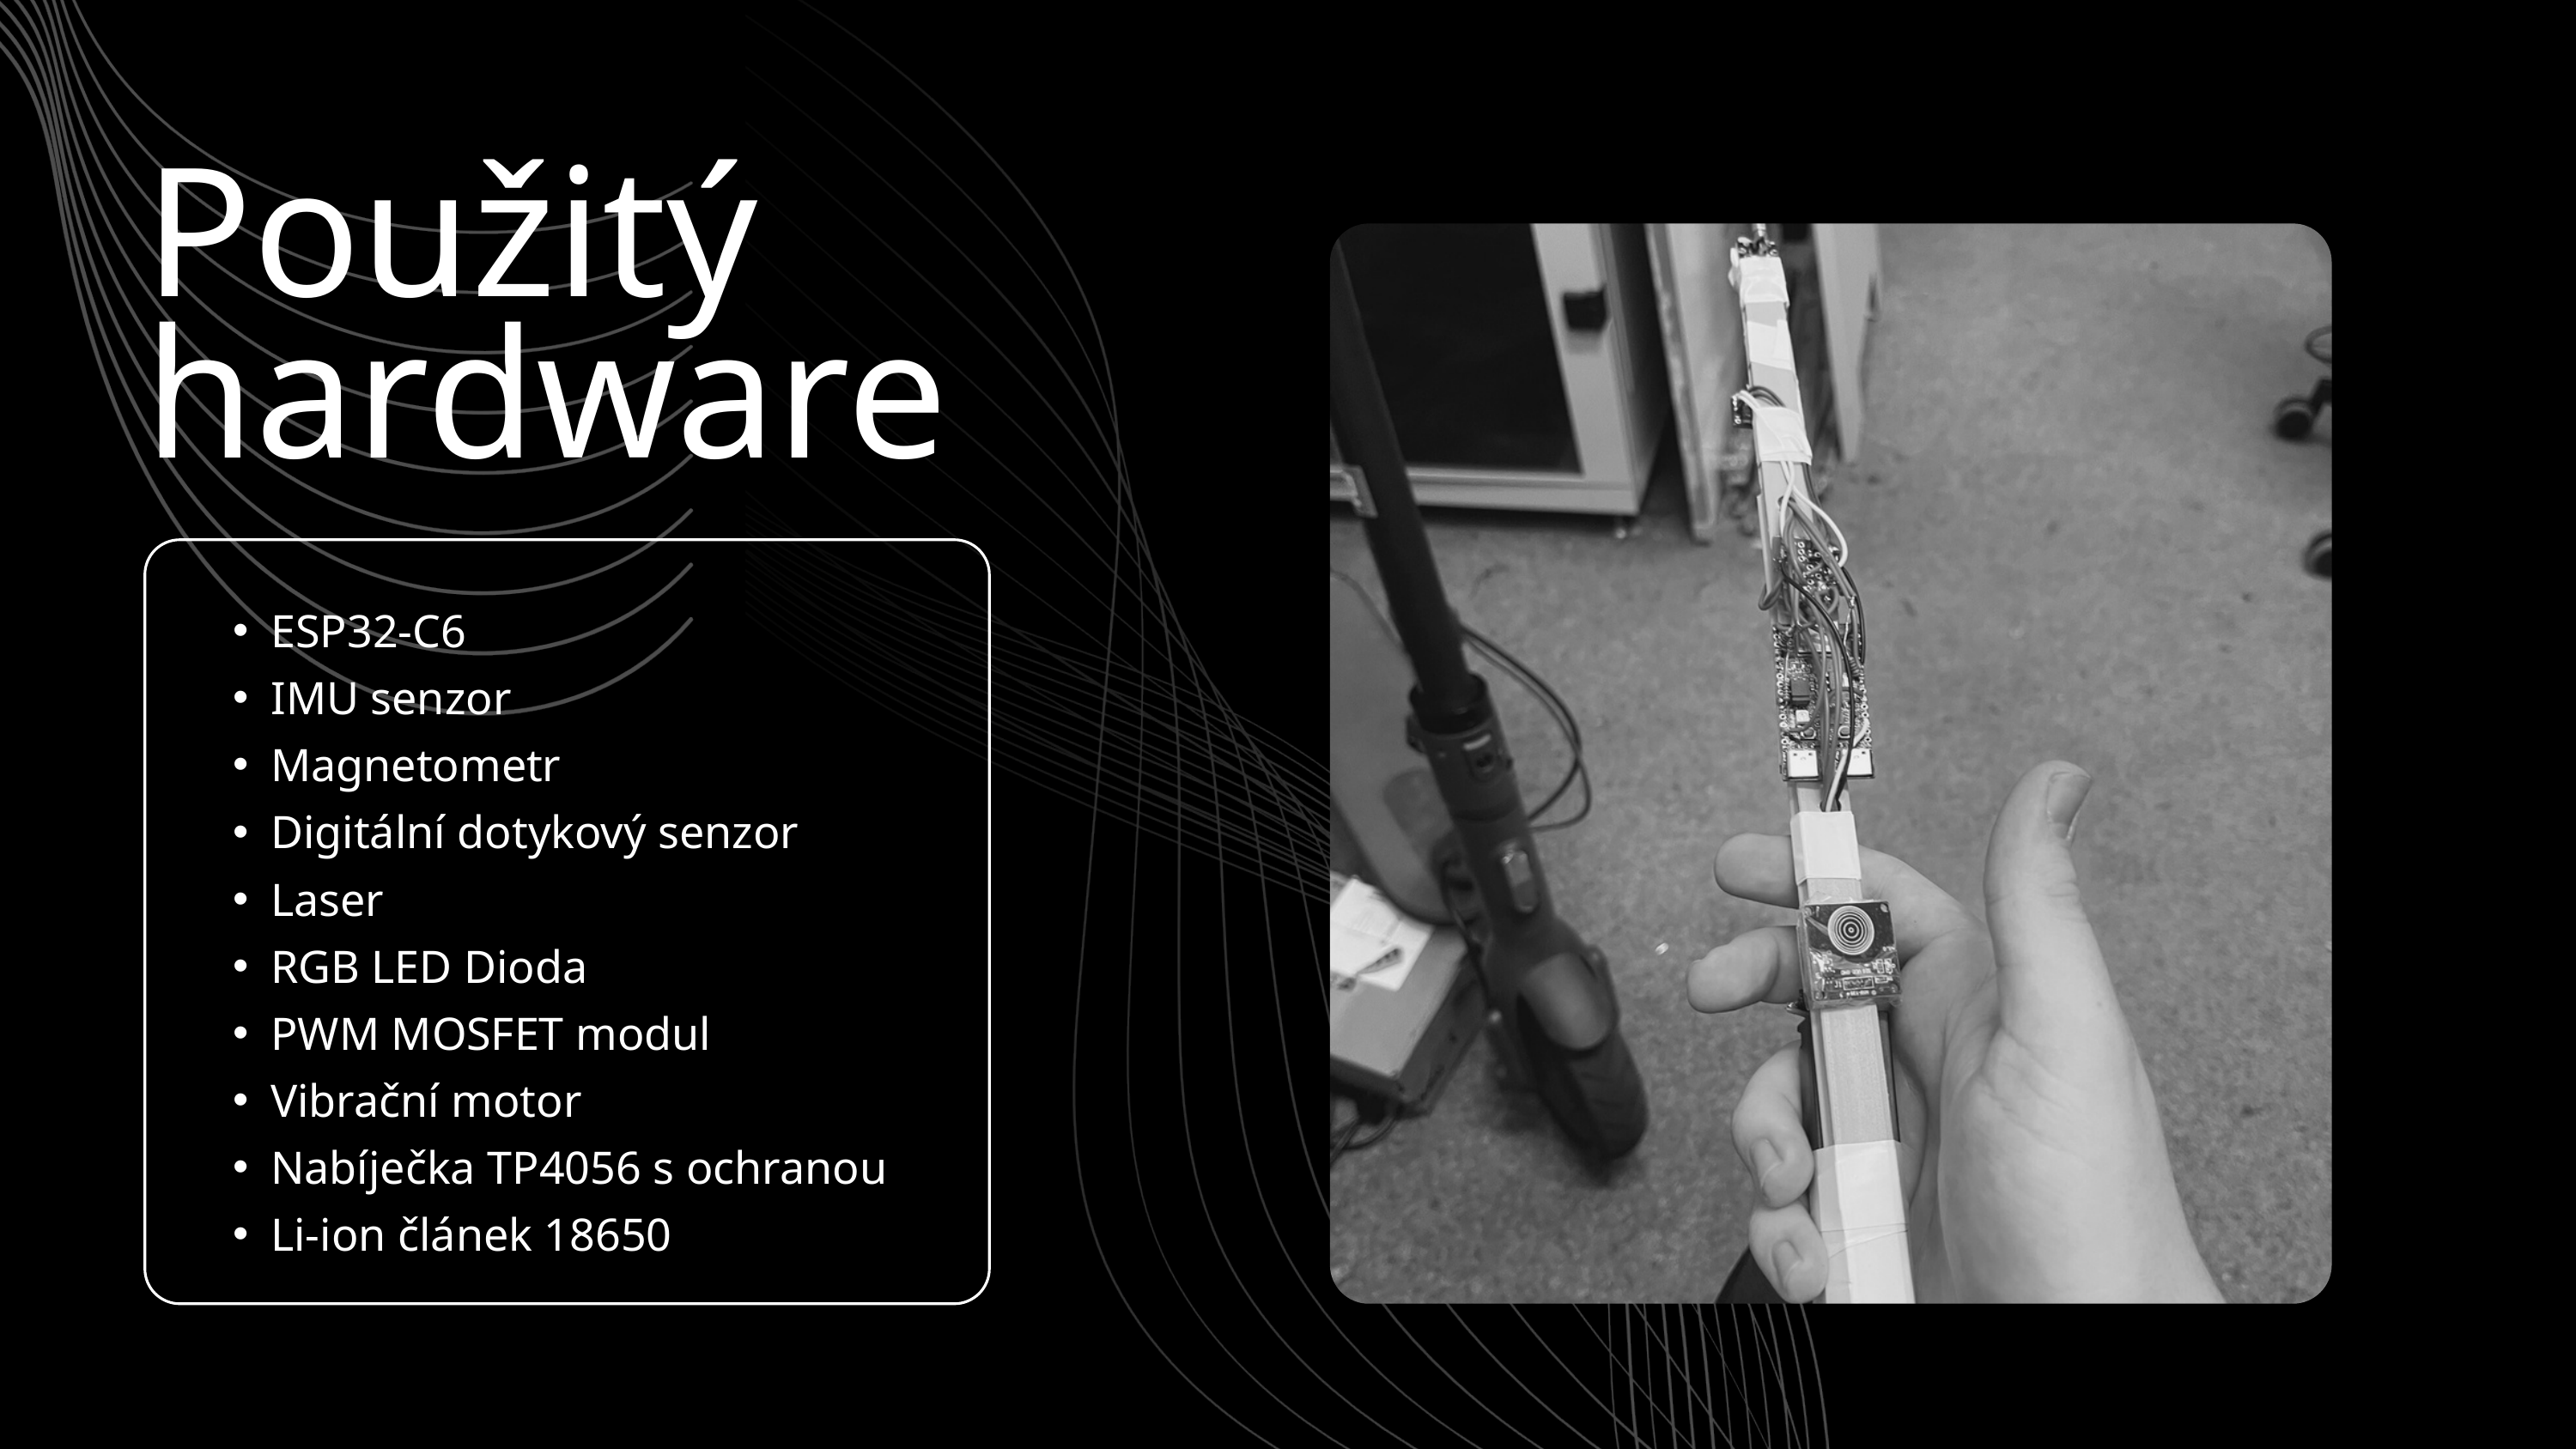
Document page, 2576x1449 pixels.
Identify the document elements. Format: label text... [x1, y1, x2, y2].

text_box Použitý hardware [144, 171, 1254, 494]
text_box [0, 0, 695, 724]
text_box [744, 0, 1832, 1449]
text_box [1329, 223, 2332, 1304]
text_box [144, 539, 990, 1304]
